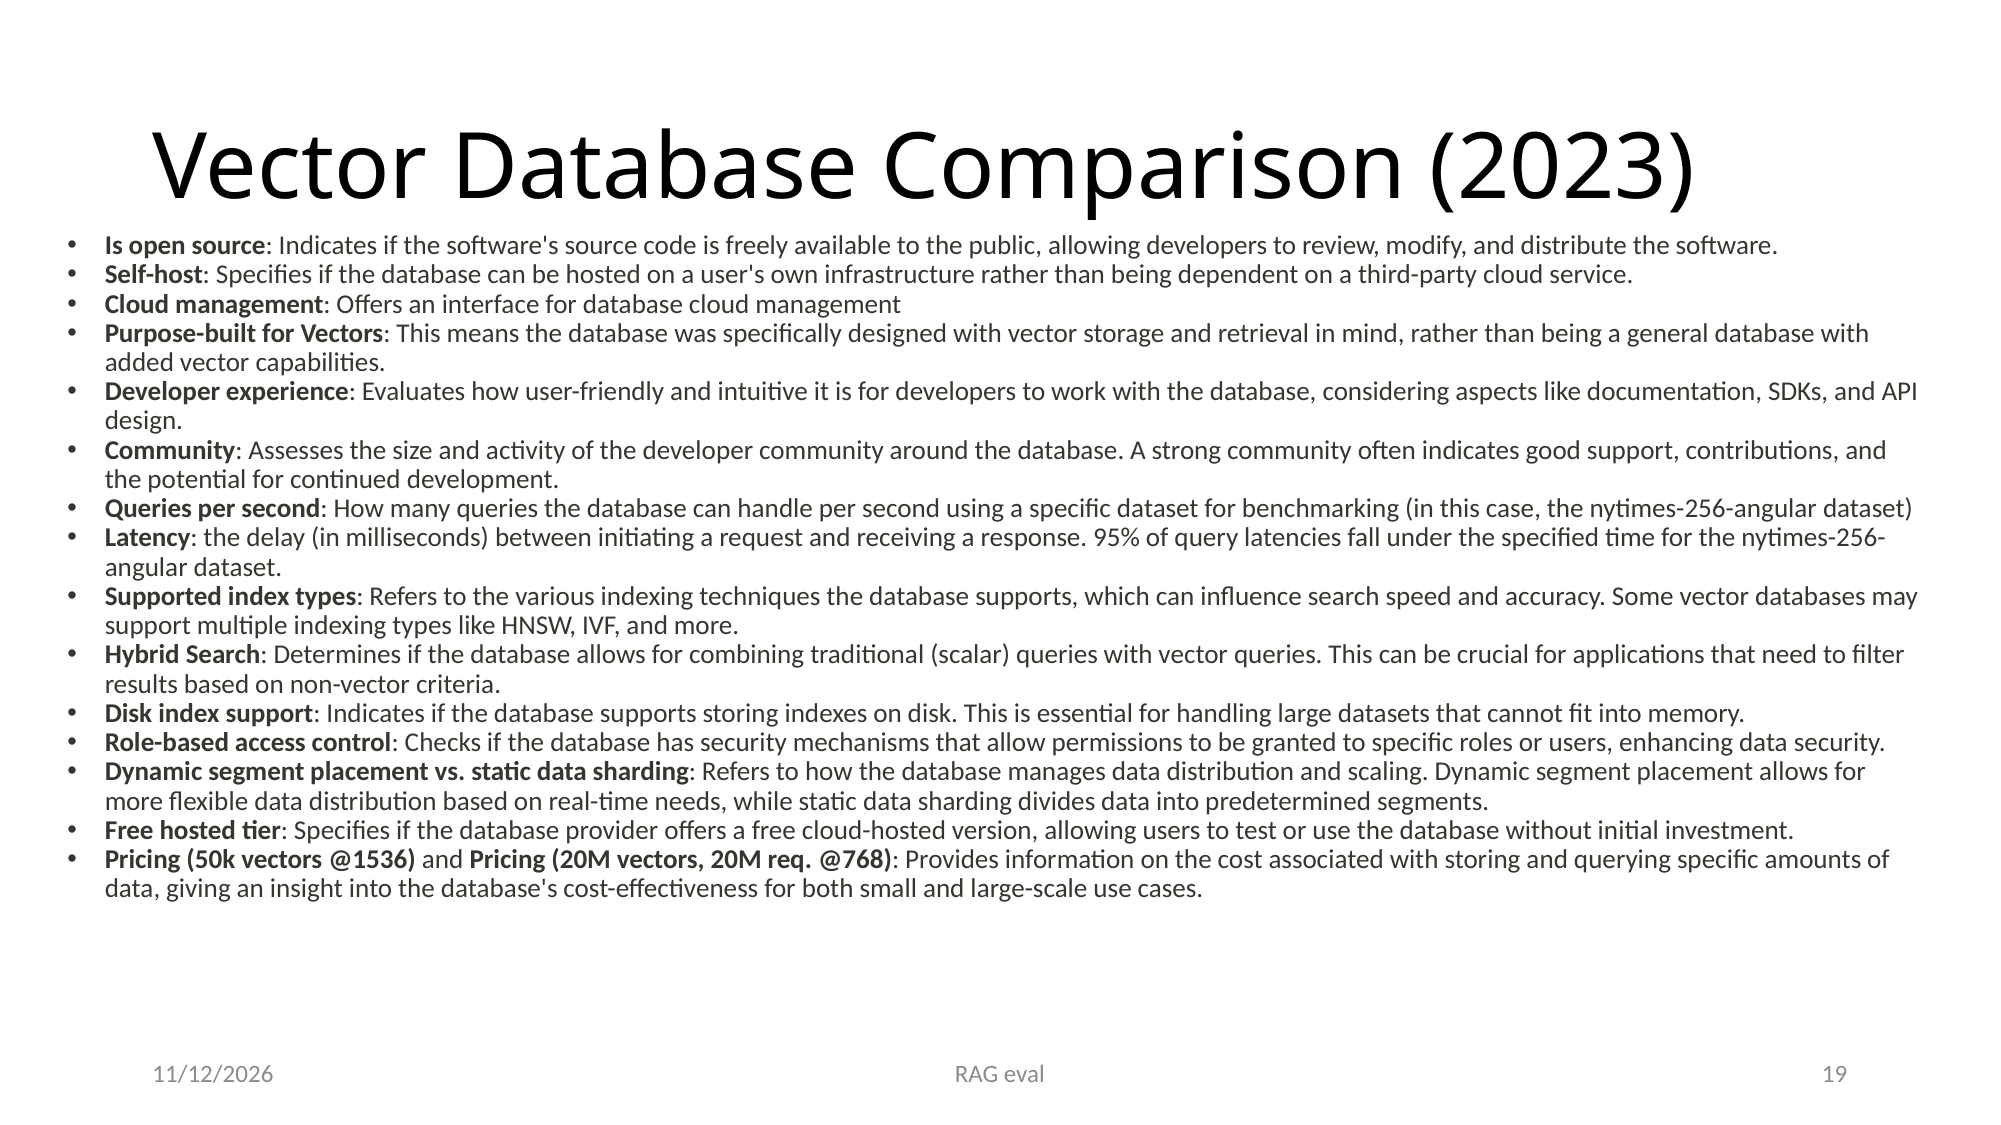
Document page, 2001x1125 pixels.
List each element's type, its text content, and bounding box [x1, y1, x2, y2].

slide_number 19 [1412, 1042, 1863, 1103]
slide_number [137, 1042, 588, 1103]
footer RAG eval [662, 1042, 1338, 1103]
list Is open source: Indicates if the software's source code is freely available to the public, allowing developers to review, modify, and distribute the software. Self-host: Specifies if the database can be hosted on a user's own infrastructure rather than being dependent on a third-party cloud service. Cloud management: Offers an interface for database cloud management Purpose-built for Vectors: This means the database was specifically designed with vector storage and retrieval in mind, rather than being a general database with added vector capabilities. Developer experience: Evaluates how user-friendly and intuitive it is for developers to work with the database, considering aspects like documentation, SDKs, and API design. Community: Assesses the size and activity of the developer community around the database. A strong community often indicates good support, contributions, and the potential for continued development. Queries per second: How many queries the database can handle per second using a specific dataset for benchmarking (in this case, the nytimes-256-angular dataset) Latency: the delay (in milliseconds) between initiating a request and receiving a response. 95% of query latencies fall under the specified time for the nytimes-256-angular dataset. Supported index types: Refers to the various indexing techniques the database supports, which can influence search speed and accuracy. Some vector databases may support multiple indexing types like HNSW, IVF, and more. Hybrid Search: Determines if the database allows for combining traditional (scalar) queries with vector queries. This can be crucial for applications that need to filter results based on non-vector criteria. Disk index support: Indicates if the database supports storing indexes on disk. This is essential for handling large datasets that cannot fit into memory. Role-based access control: Checks if the database has security mechanisms that allow permissions to be granted to specific roles or users, enhancing data security. Dynamic segment placement vs. static data sharding: Refers to how the database manages data distribution and scaling. Dynamic segment placement allows for more flexible data distribution based on real-time needs, while static data sharding divides data into predetermined segments. Free hosted tier: Specifies if the database provider offers a free cloud-hosted version, allowing users to test or use the database without initial investment. Pricing (50k vectors @1536) and Pricing (20M vectors, 20M req. @768): Provides information on the cost associated with storing and querying specific amounts of data, giving an insight into the database's cost-effectiveness for both small and large-scale use cases. [52, 223, 1939, 938]
title Vector Database Comparison (2023) [137, 59, 1863, 223]
